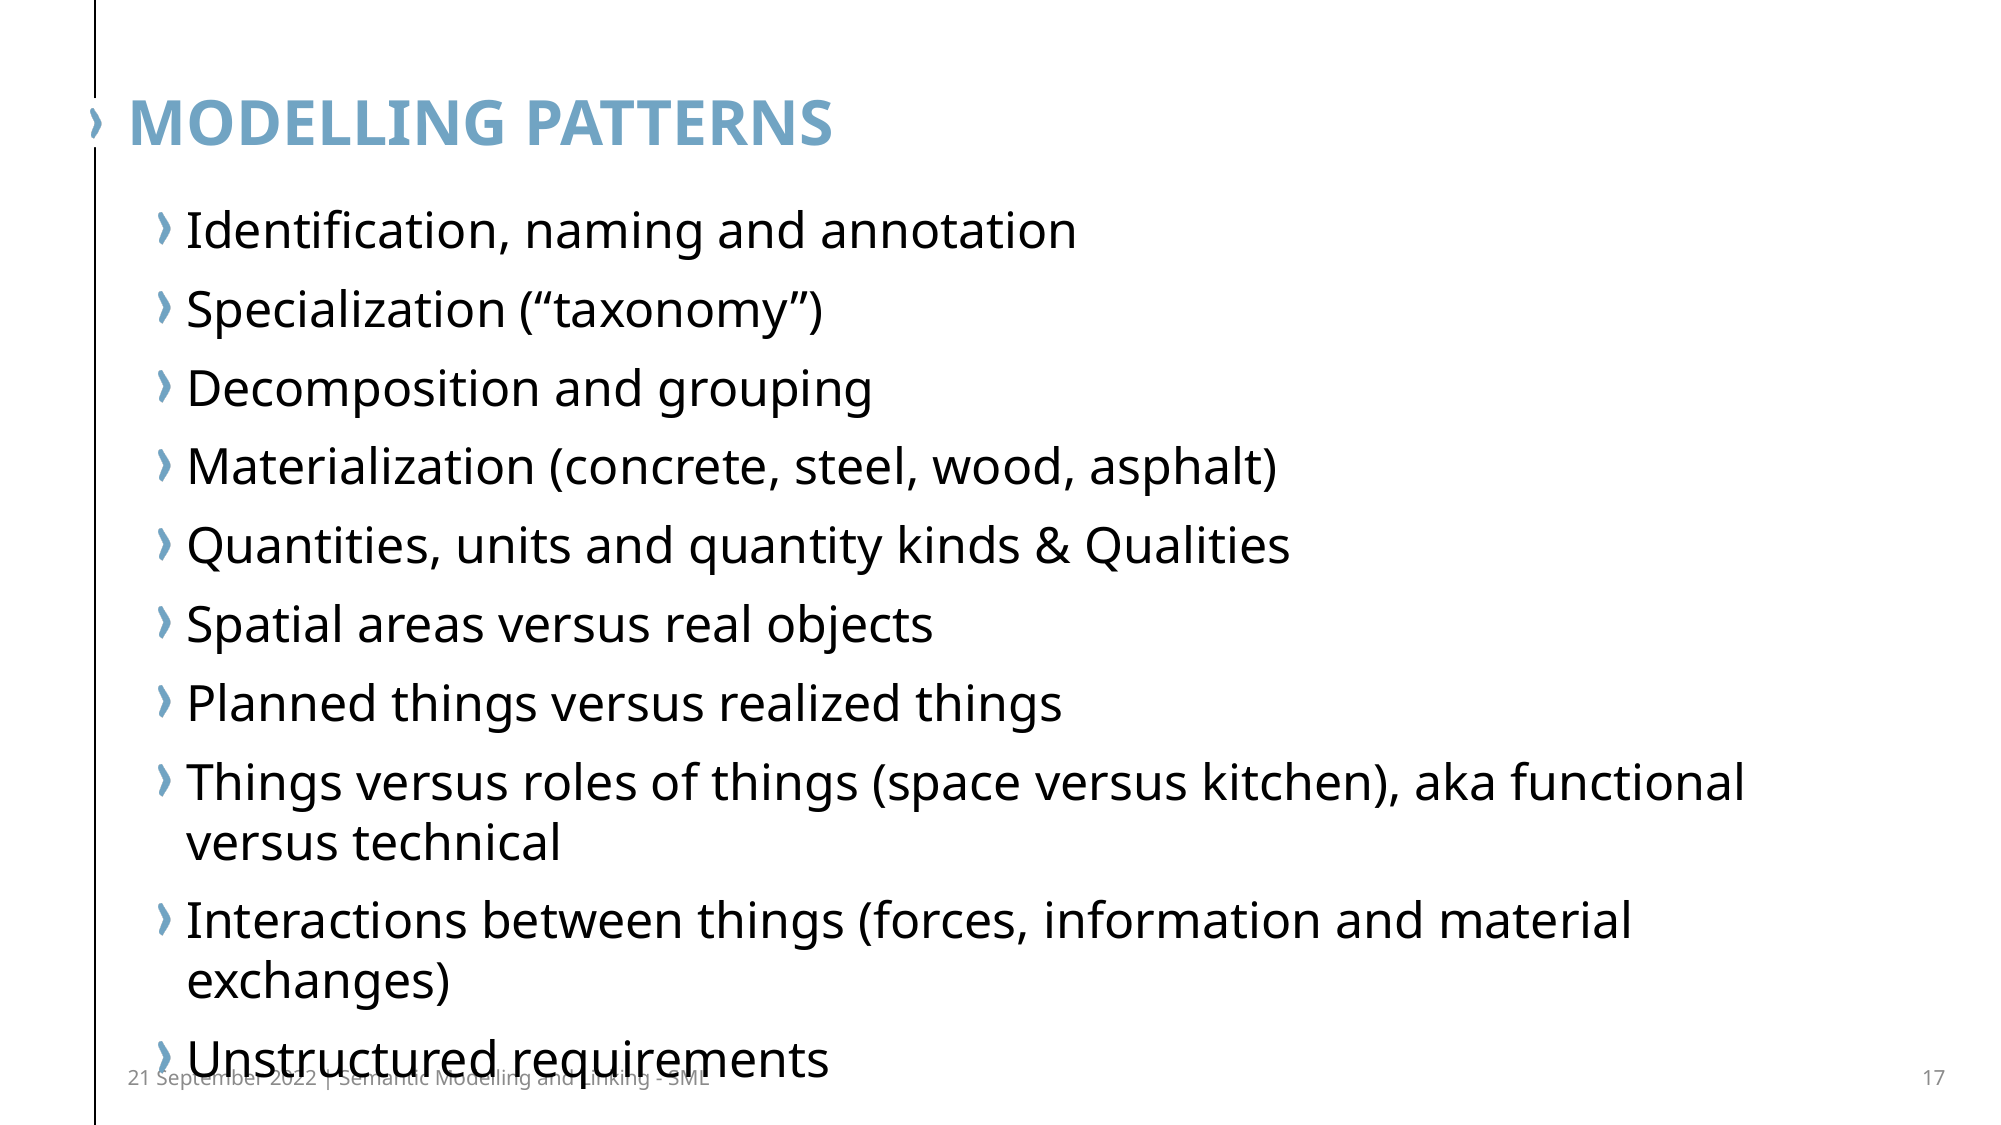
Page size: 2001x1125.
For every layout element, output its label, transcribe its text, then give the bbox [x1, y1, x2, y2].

picture [156, 526, 171, 562]
title Modelling patterns [127, 101, 1904, 146]
picture [156, 762, 171, 798]
picture [88, 106, 102, 140]
picture [156, 289, 171, 325]
picture [156, 447, 171, 483]
picture [156, 901, 171, 937]
footer 21 September 2022 | Semantic Modelling and Linking - SML [127, 1063, 1000, 1094]
slide_number 17 [1907, 1063, 1977, 1094]
list Identification, naming and annotation Specialization (“taxonomy”) Decomposition and grouping Materialization (concrete, steel, wood, asphalt) Quantities, units and quantity kinds & Qualities Spatial areas versus real objects Planned things versus realized things Things versus roles of things (space versus kitchen), aka functional versus technical Interactions between things (forces, information and material exchanges) Unstructured requirements [127, 198, 1904, 927]
picture [156, 368, 171, 404]
picture [156, 604, 171, 640]
picture [156, 210, 171, 246]
picture [156, 1039, 171, 1075]
picture [156, 683, 171, 719]
